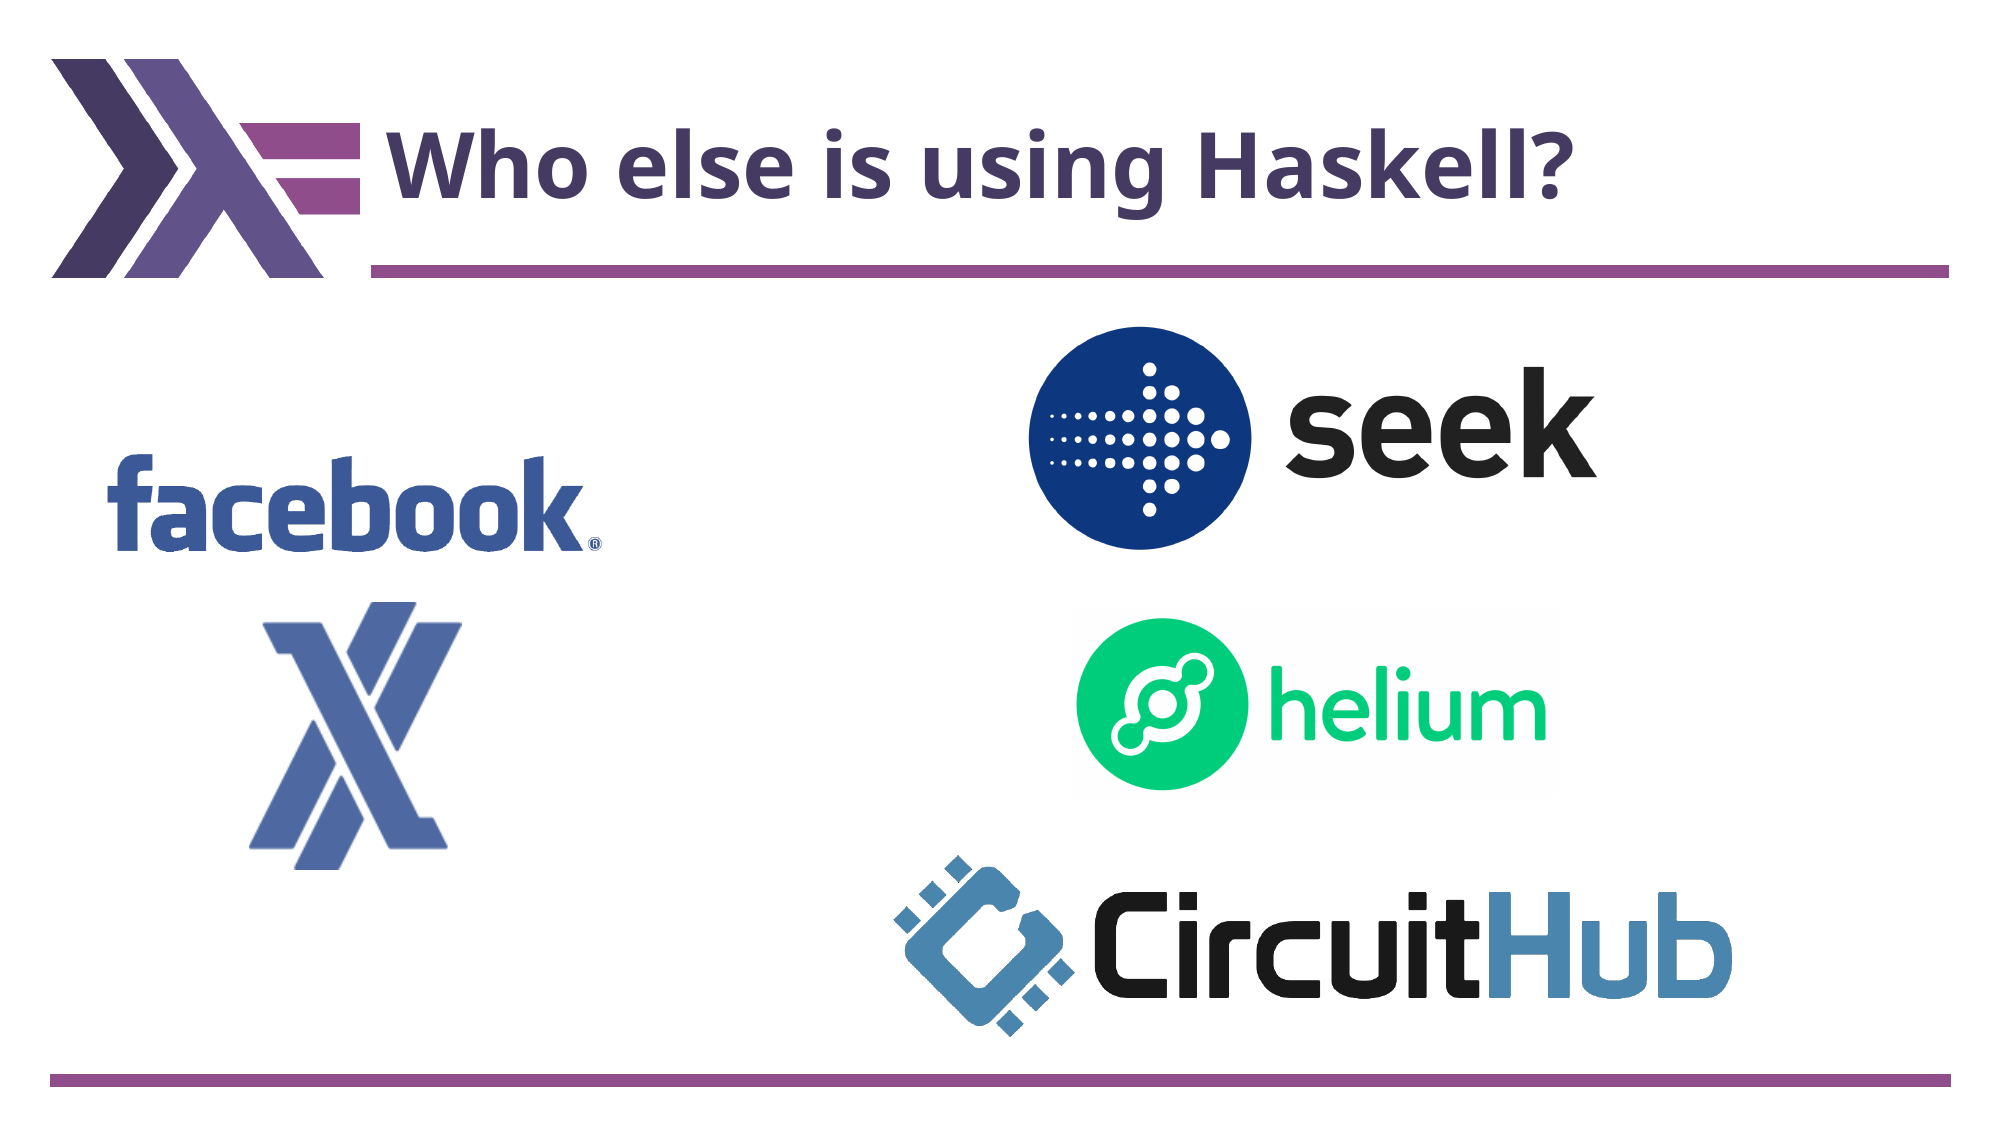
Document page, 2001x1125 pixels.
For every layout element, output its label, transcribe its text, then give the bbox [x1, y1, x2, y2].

picture [47, 385, 664, 870]
picture [51, 59, 360, 278]
picture [893, 855, 1732, 1037]
title Who else is using Haskell? [371, 59, 1949, 278]
picture [1027, 325, 1598, 551]
picture [1066, 606, 1559, 799]
